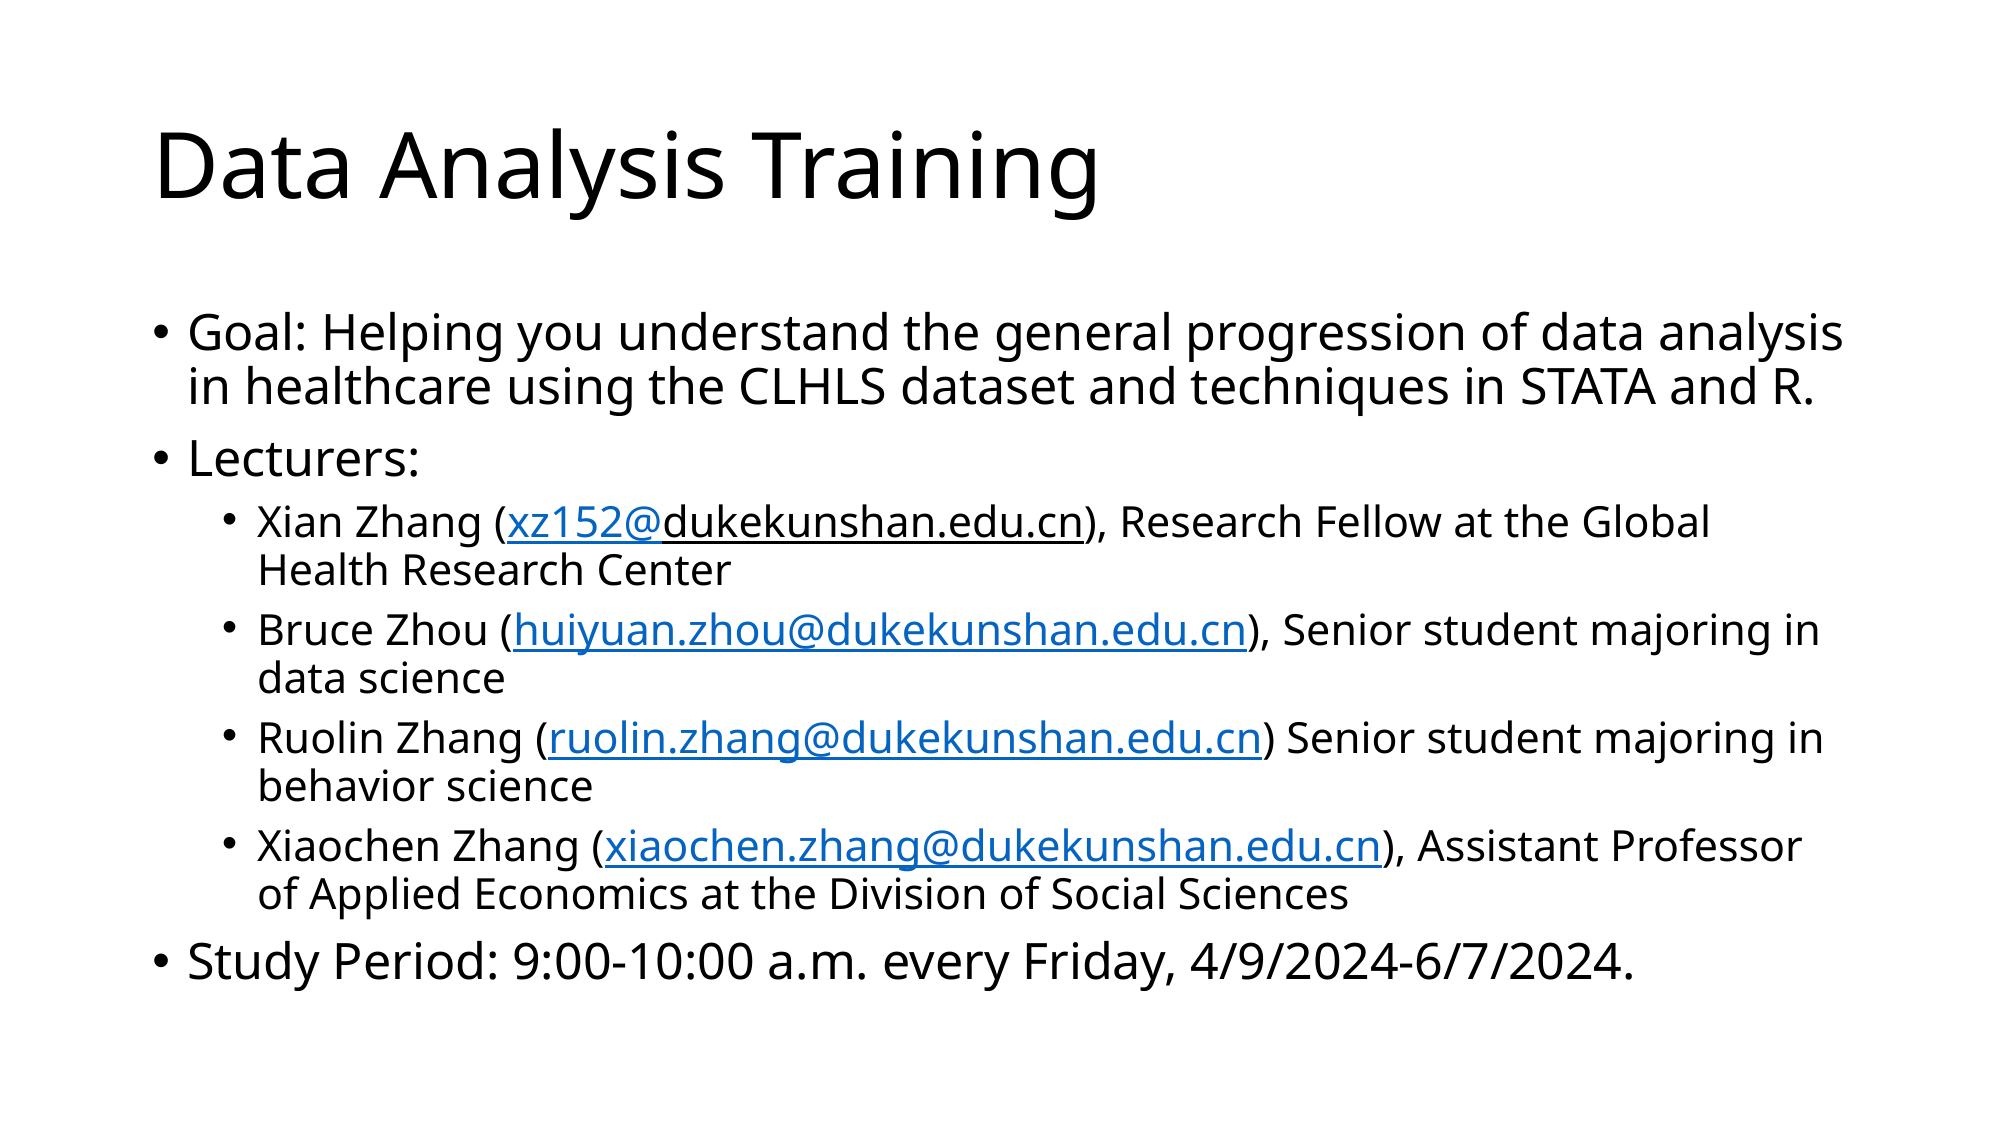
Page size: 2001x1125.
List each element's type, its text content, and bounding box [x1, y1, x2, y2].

title Data Analysis Training [137, 59, 1863, 278]
list Goal: Helping you understand the general progression of data analysis in healthcare using the CLHLS dataset and techniques in STATA and R. Lecturers: Xian Zhang (xz152@dukekunshan.edu.cn), Research Fellow at the Global Health Research Center Bruce Zhou (huiyuan.zhou@dukekunshan.edu.cn), Senior student majoring in data science Ruolin Zhang (ruolin.zhang@dukekunshan.edu.cn) Senior student majoring in behavior science Xiaochen Zhang (xiaochen.zhang@dukekunshan.edu.cn), Assistant Professor of Applied Economics at the Division of Social Sciences Study Period: 9:00-10:00 a.m. every Friday, 4/9/2024-6/7/2024. [137, 299, 1863, 1014]
